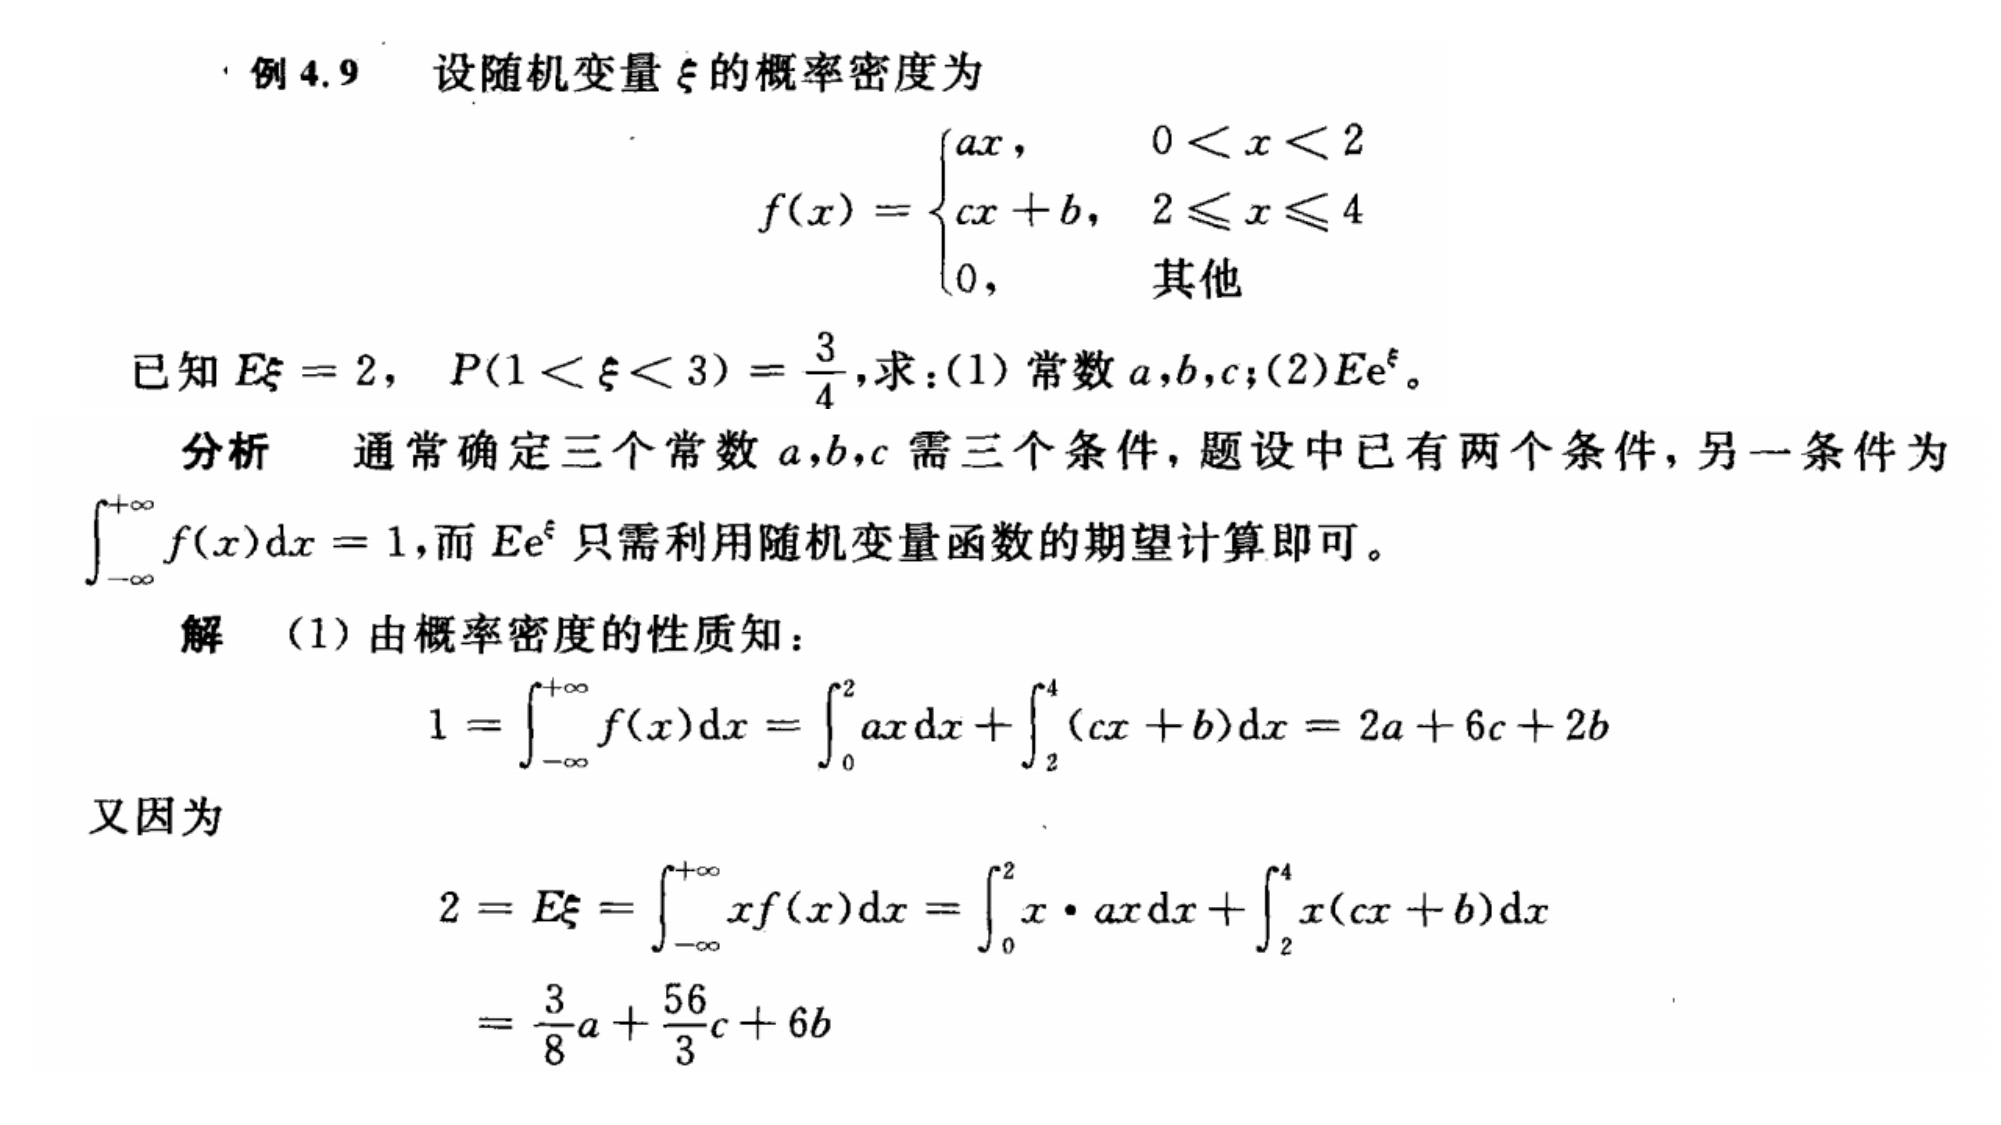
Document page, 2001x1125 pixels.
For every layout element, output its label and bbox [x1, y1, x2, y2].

picture [79, 37, 1447, 409]
picture [32, 413, 1989, 1075]
